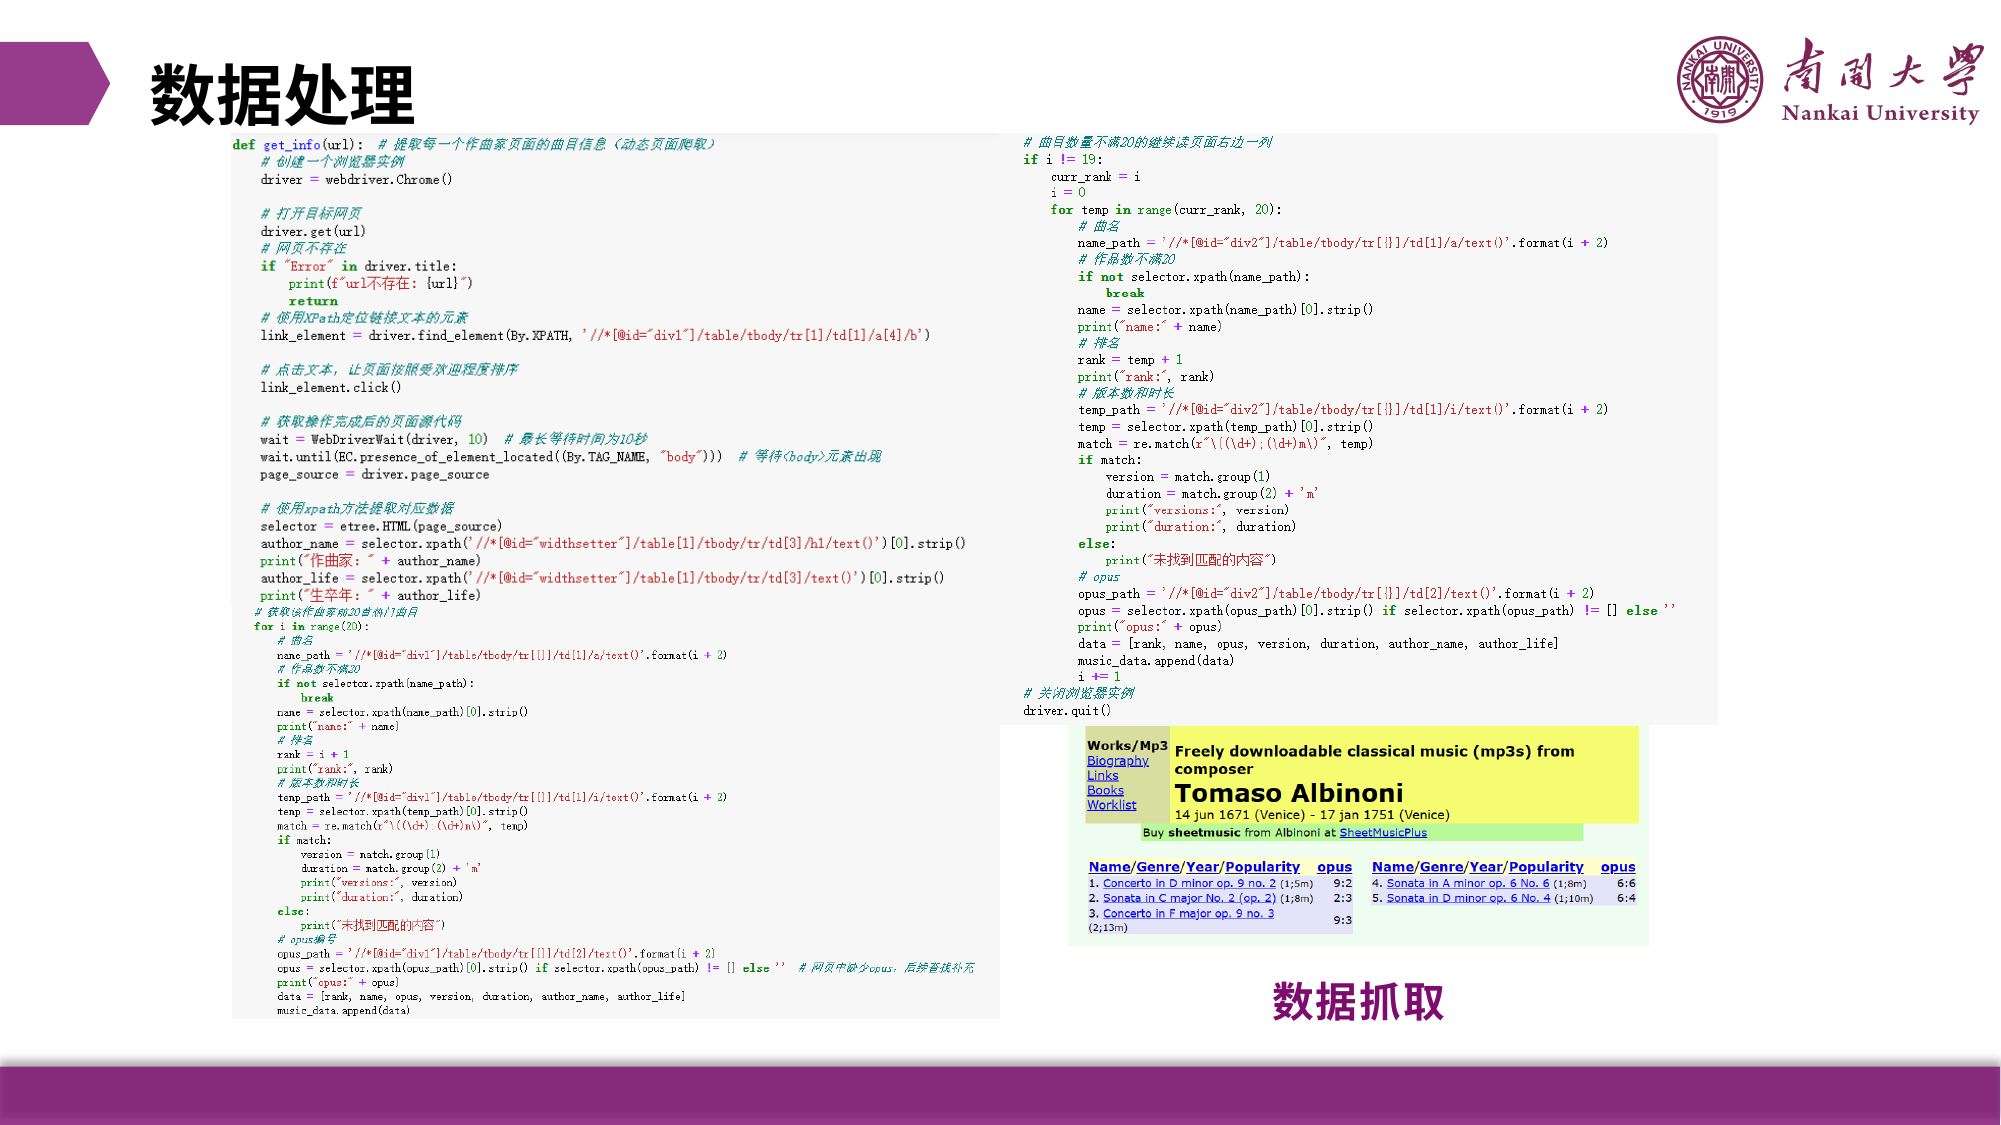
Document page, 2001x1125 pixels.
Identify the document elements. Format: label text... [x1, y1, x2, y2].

picture [1677, 36, 1984, 125]
text_box 数据抓取 [1046, 953, 1671, 1034]
picture [230, 133, 1718, 1019]
text_box 数据处理 [135, 22, 1223, 141]
